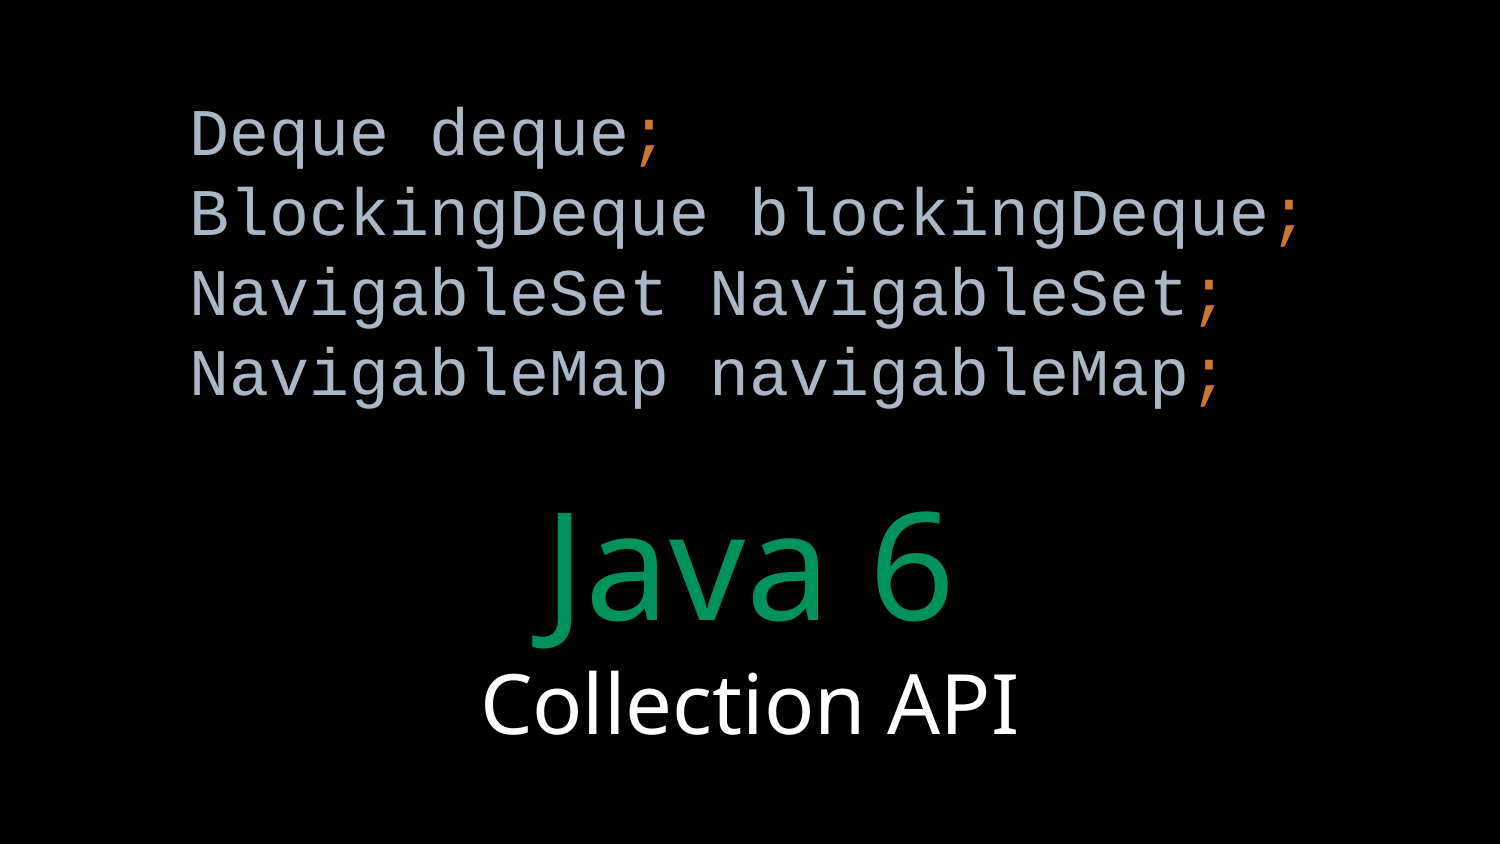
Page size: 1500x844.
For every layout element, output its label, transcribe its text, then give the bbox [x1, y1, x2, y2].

text_box Java 6 Collection API [0, 433, 1500, 789]
text_box Deque deque; BlockingDeque blockingDeque; NavigableSet NavigableSet; NavigableMap navigableMap; [174, 81, 1326, 416]
